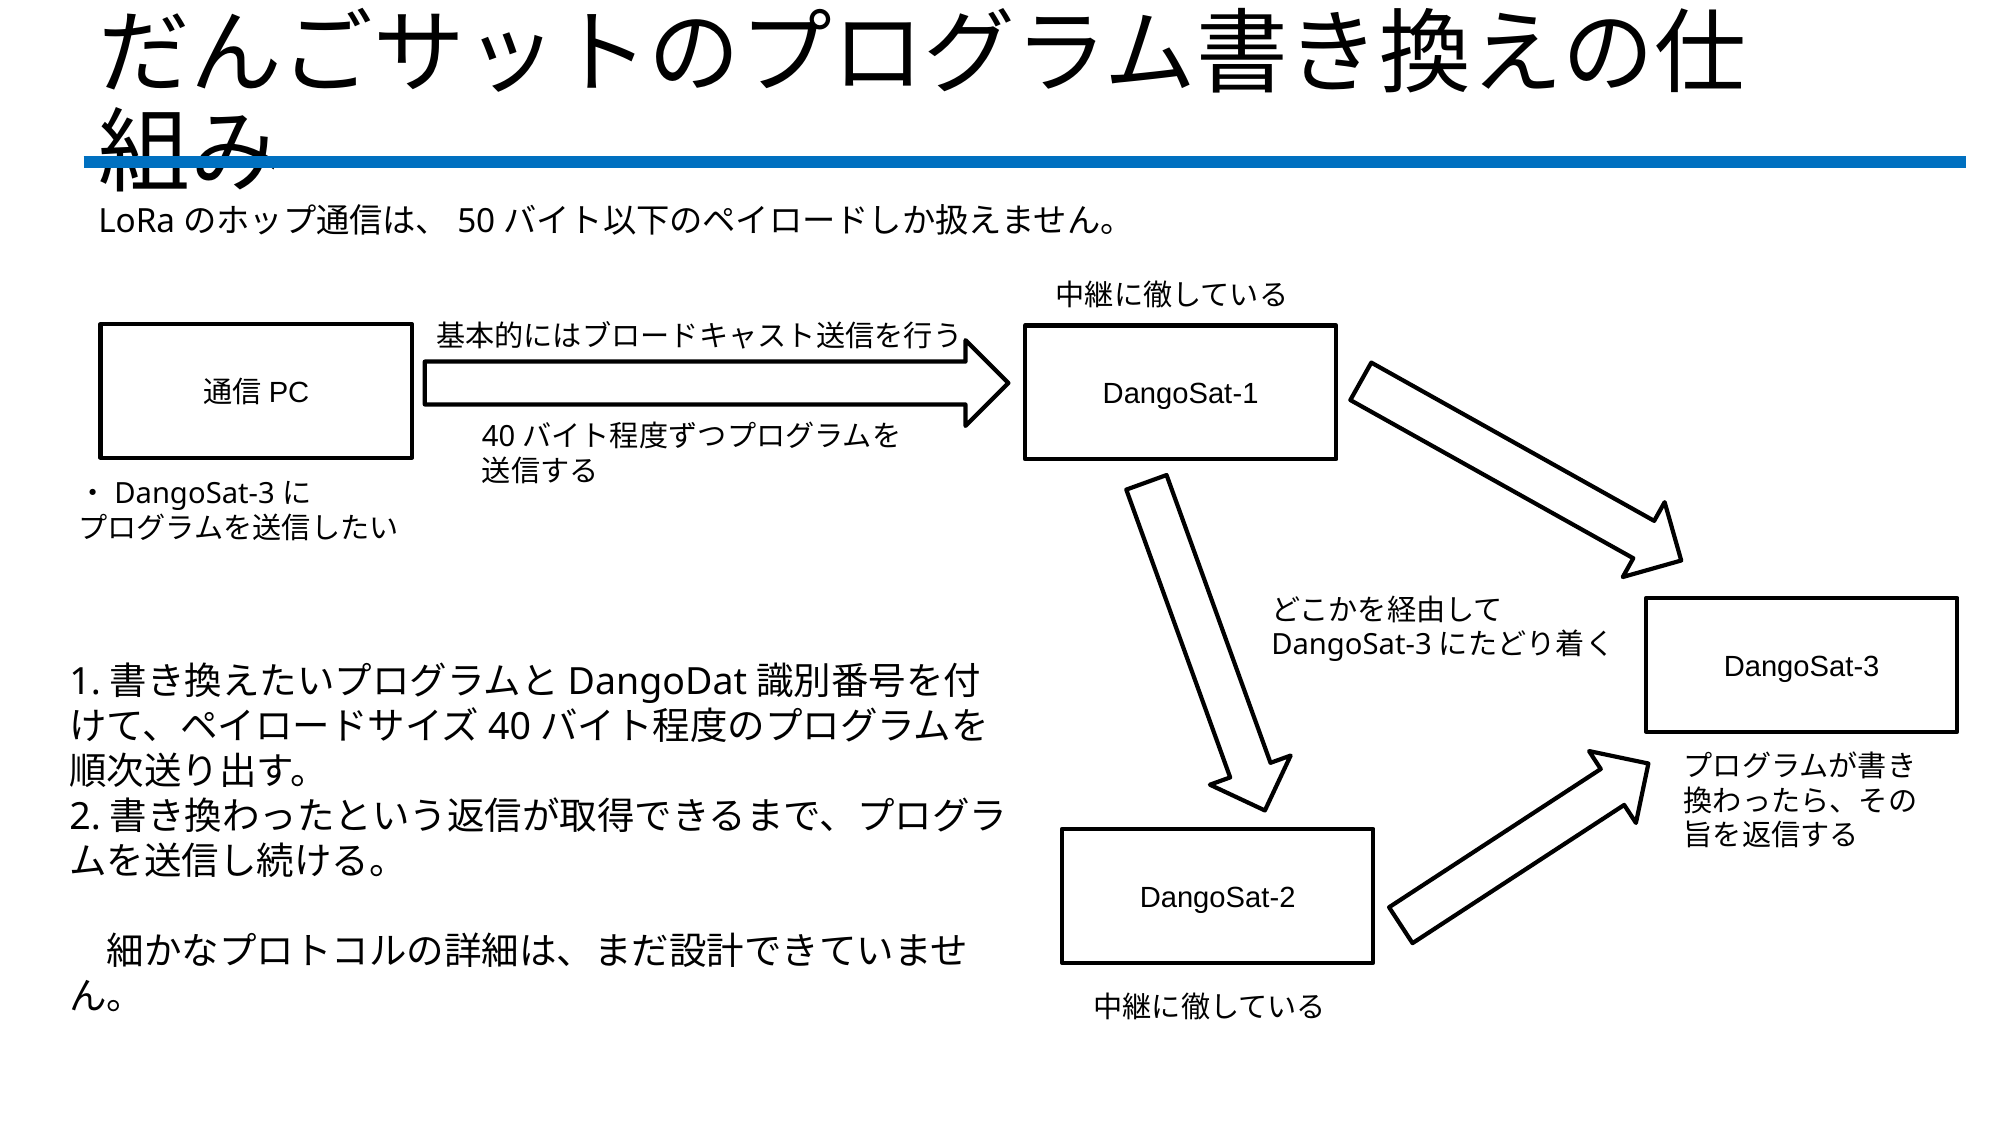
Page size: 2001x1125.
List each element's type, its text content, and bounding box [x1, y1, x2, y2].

title だんごサットのプログラム書き換えの仕組み [83, 172, 1809, 214]
text_box プログラムが書き換わったら、その旨を返信する [1668, 739, 1949, 860]
text_box どこかを経由してDangoSat-3にたどり着く [1256, 583, 1645, 669]
text_box DangoSat-1 [1023, 323, 1338, 461]
text_box [1387, 749, 1651, 946]
text_box 1.書き換えたいプログラムとDangoDat識別番号を付けて、ペイロードサイズ40バイト程度のプログラムを順次送り出す。 2.書き換わったという返信が取得できるまで、プログラムを送信し続ける。 細かなプロトコルの詳細は、まだ設計できていません。 [54, 649, 1025, 1025]
title だんごサットのプログラム書き換えの仕組み [83, 0, 1809, 156]
text_box 中継に徹している [1078, 980, 1359, 1031]
text_box DangoSat-3 [1644, 596, 1959, 734]
text_box [1348, 360, 1684, 580]
text_box [422, 361, 1011, 428]
text_box 通信PC [98, 322, 414, 460]
text_box 40バイト程度ずつプログラムを送信する [467, 410, 931, 495]
text_box ・DangoSat-3に プログラムを送信したい [63, 466, 431, 552]
text_box 基本的にはブロードキャスト送信を行う [421, 310, 1017, 361]
text_box [1124, 473, 1293, 813]
text_box DangoSat-2 [1060, 827, 1375, 965]
text_box LoRaのホップ通信は、50バイト以下のペイロードしか扱えません。 [83, 191, 1730, 247]
text_box 中継に徹している [1040, 269, 1321, 320]
